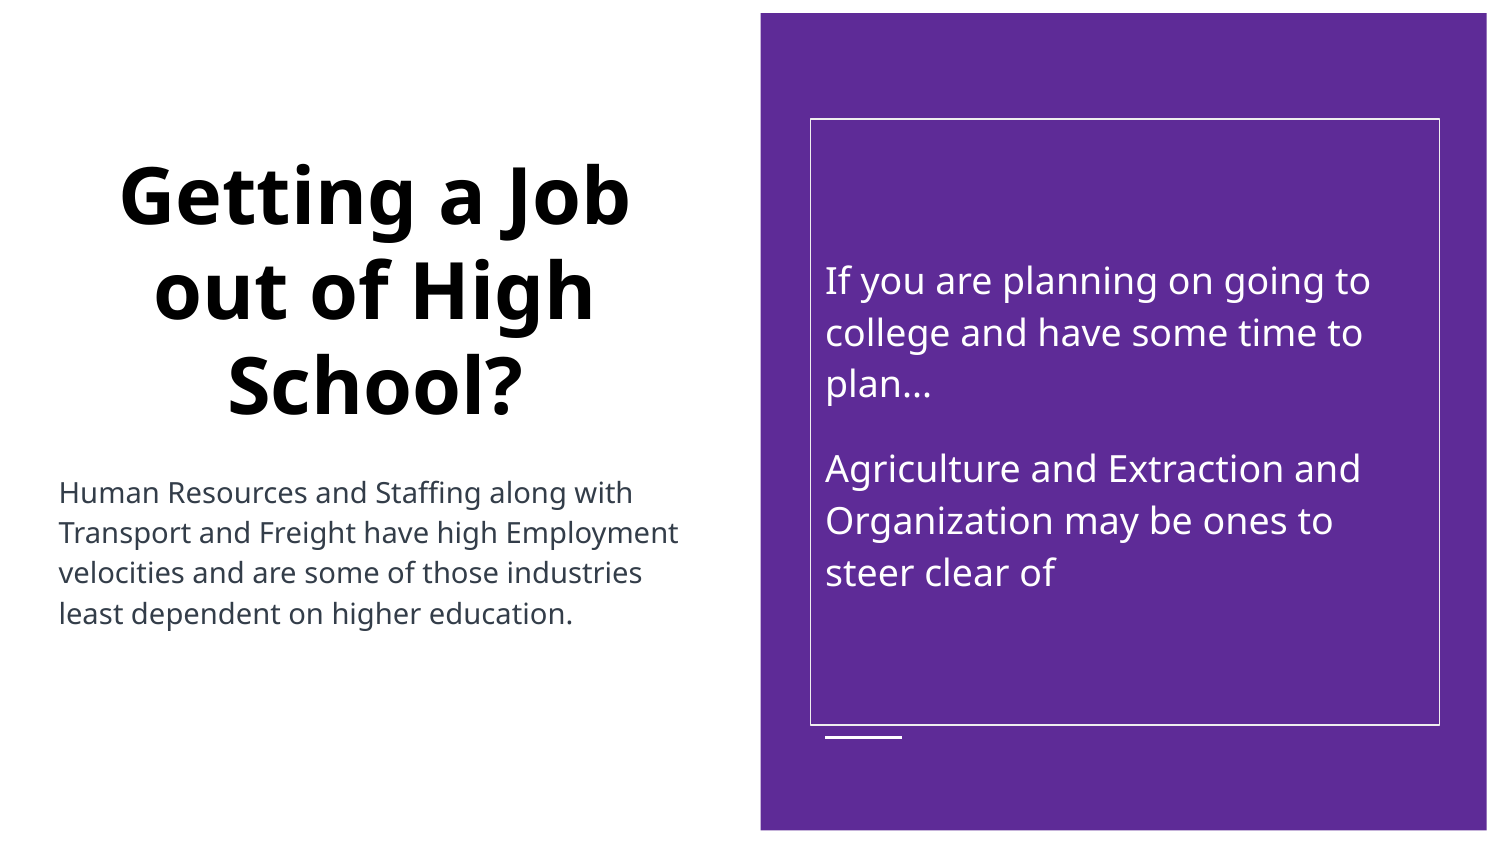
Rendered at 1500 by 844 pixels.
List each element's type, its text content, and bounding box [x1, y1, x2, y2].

subtitle Human Resources and Staffing along with Transport and Freight have high Employment velocities and are some of those industries least dependent on higher education. [43, 454, 708, 675]
list If you are planning on going to college and have some time to plan... Agriculture and Extraction and Organization may be ones to steer clear of [810, 118, 1440, 725]
title Getting a Job out of High School? [43, 193, 708, 446]
